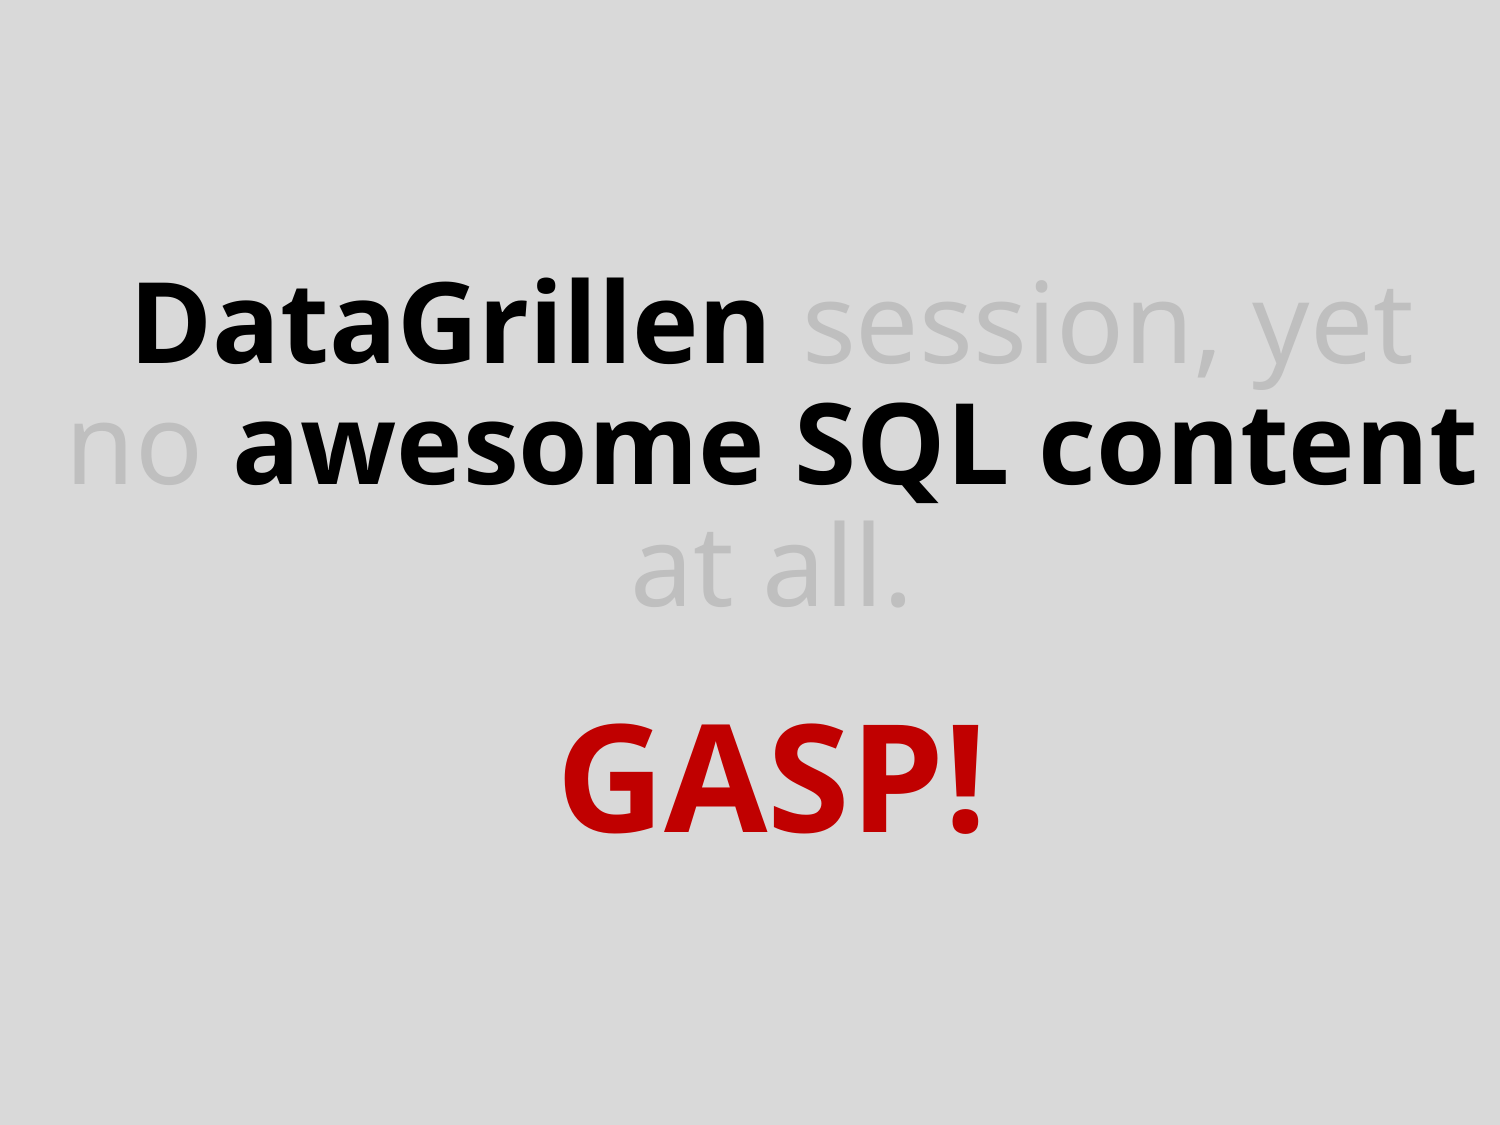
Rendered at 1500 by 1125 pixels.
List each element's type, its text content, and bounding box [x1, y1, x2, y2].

title DataGrillen session, yet no awesome SQL content at all. GASP! [0, 0, 1500, 1125]
